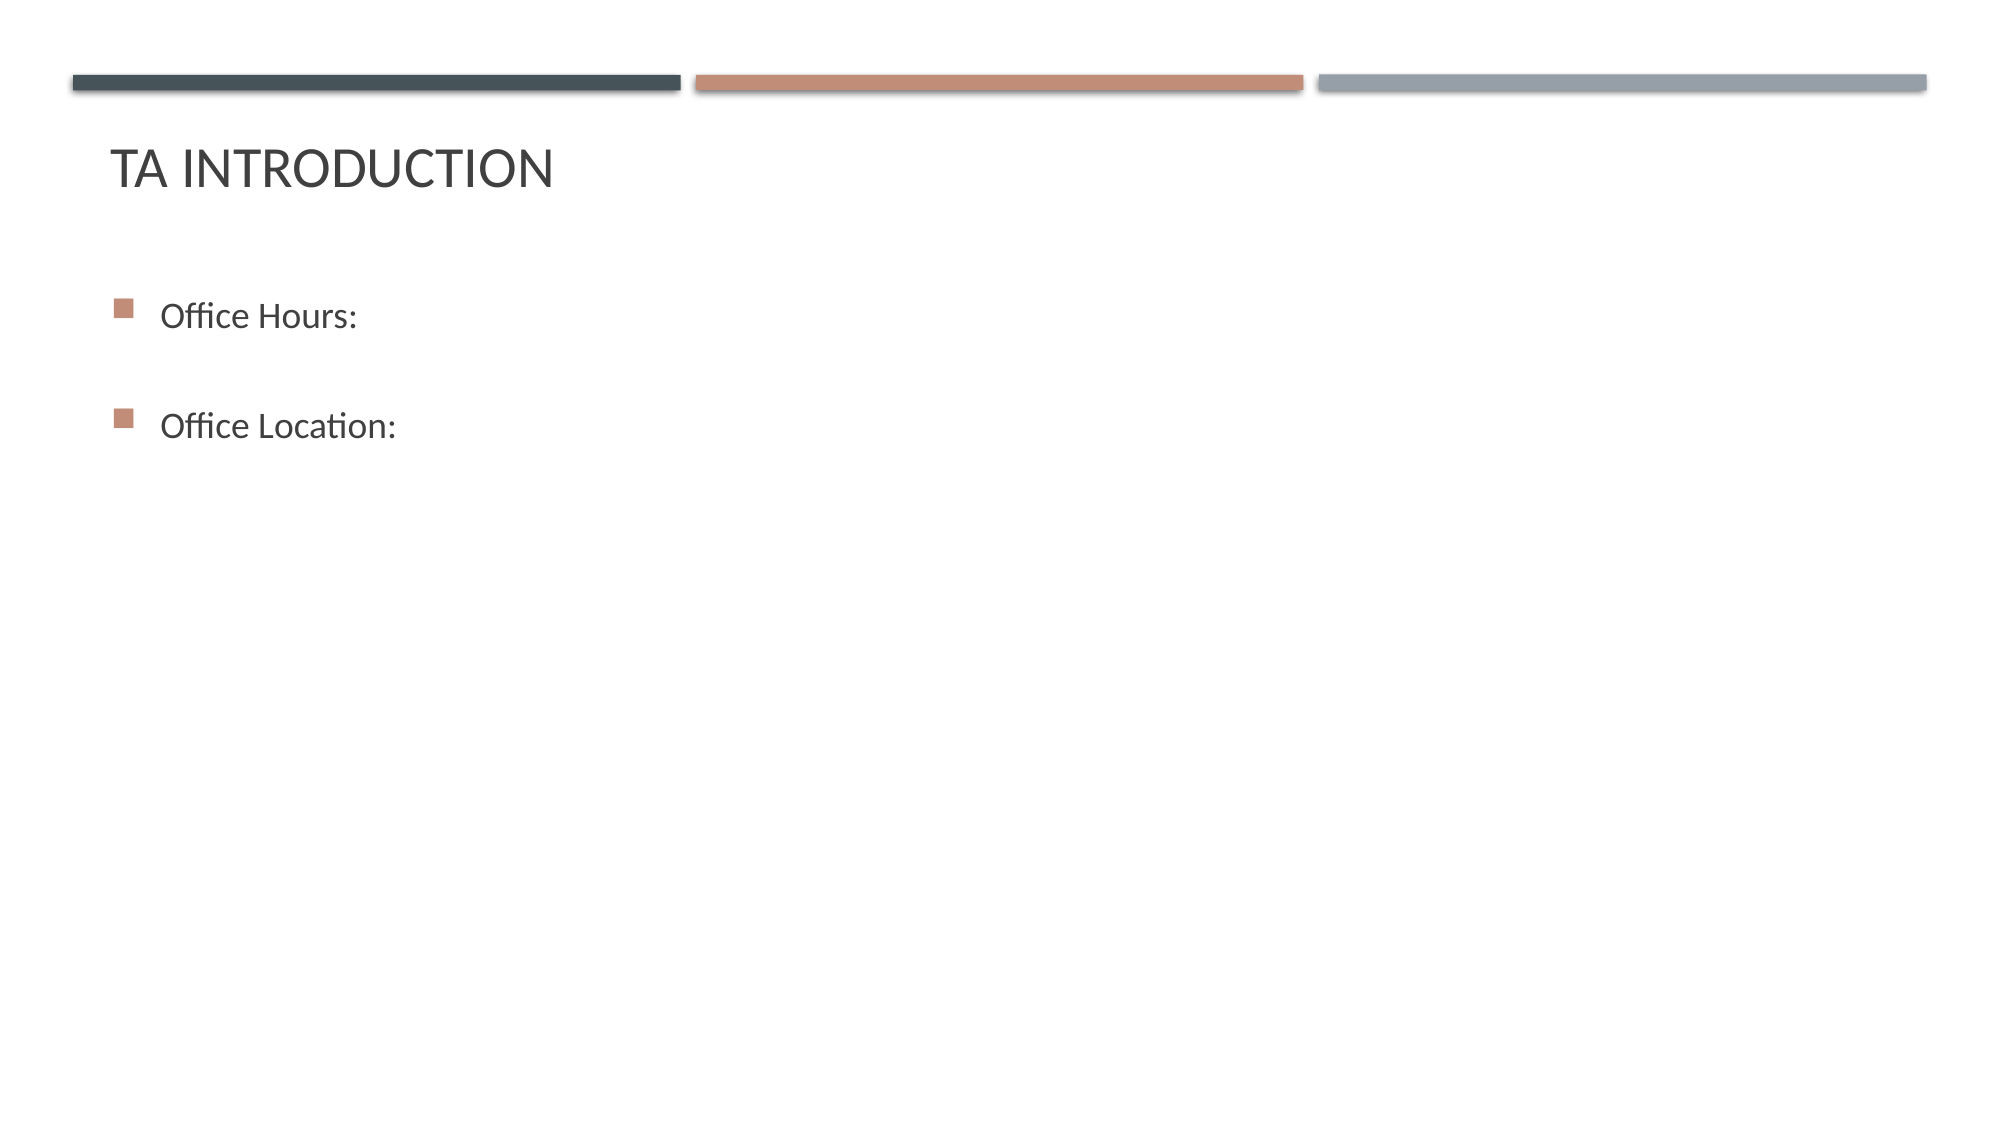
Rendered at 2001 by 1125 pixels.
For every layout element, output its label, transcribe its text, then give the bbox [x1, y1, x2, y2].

title Ta introduction [95, 115, 1905, 207]
list Office Hours: Office Location: [95, 216, 1905, 476]
